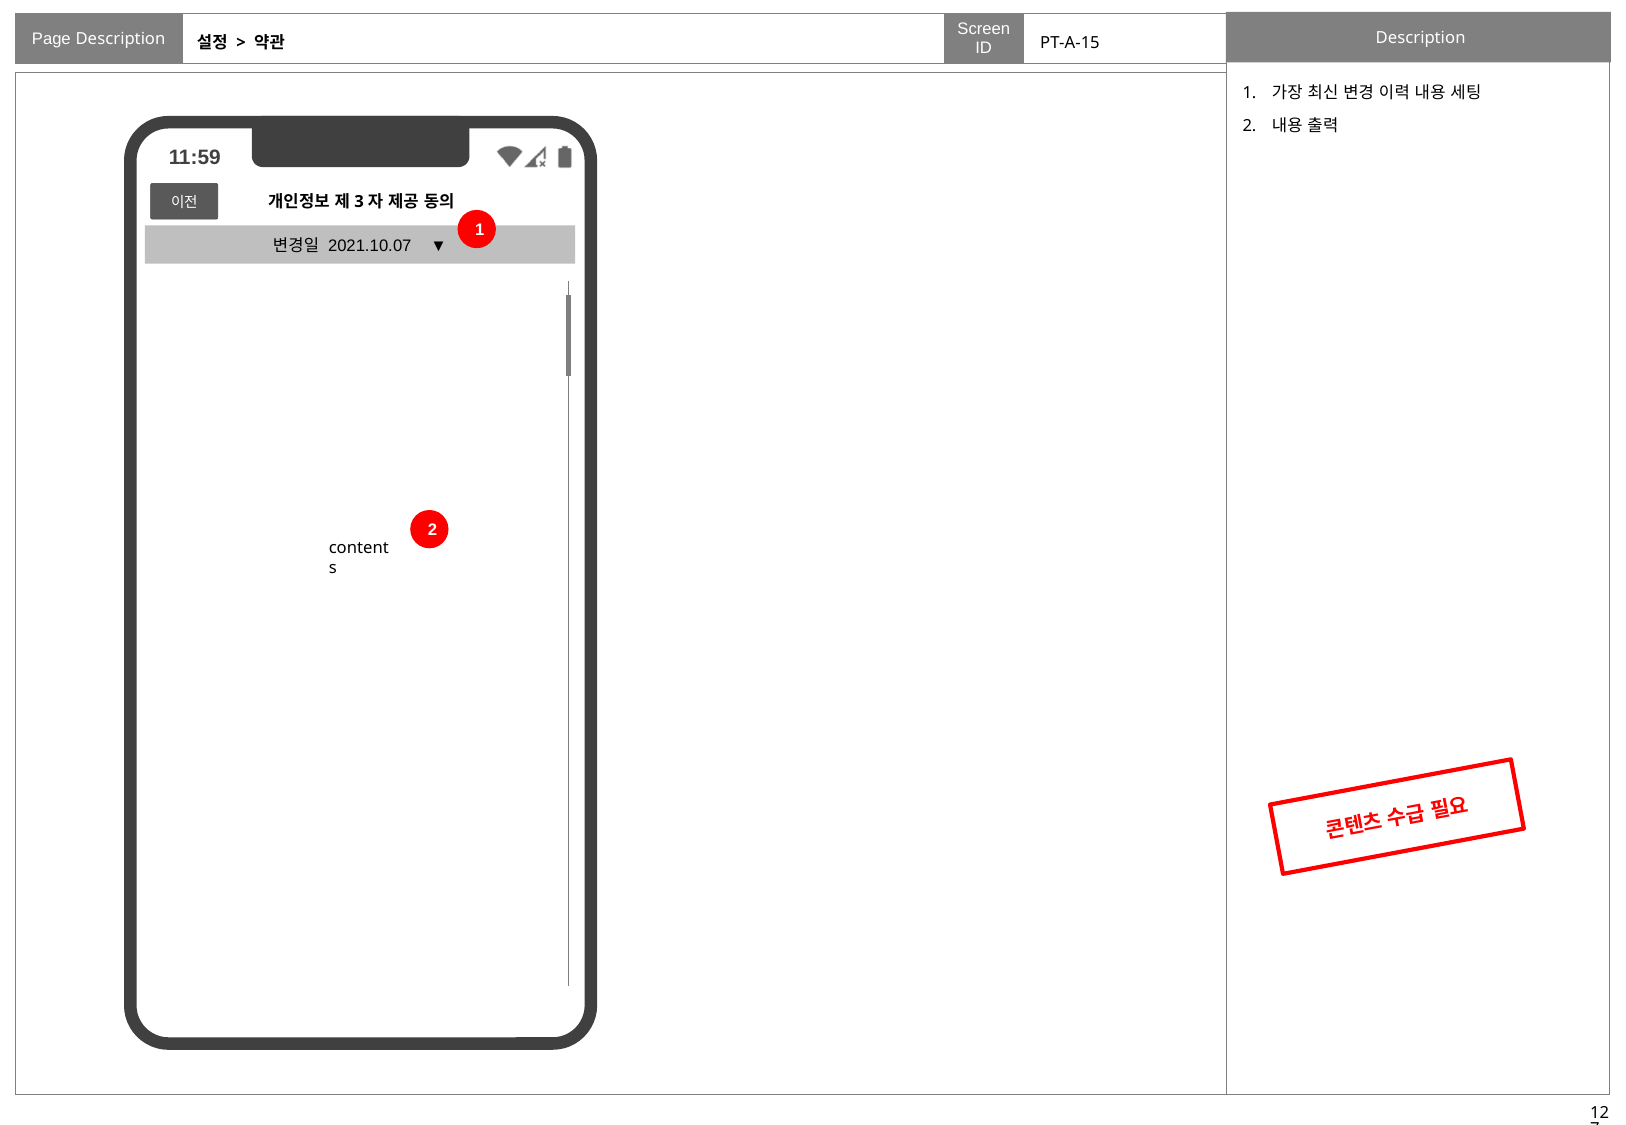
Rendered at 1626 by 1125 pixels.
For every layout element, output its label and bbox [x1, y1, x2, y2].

picture [490, 142, 575, 171]
text_box [1270, 759, 1524, 874]
text_box [137, 183, 585, 264]
list [1025, 19, 1220, 65]
title [190, 19, 943, 65]
text_box [313, 510, 449, 584]
list [1227, 64, 1610, 1100]
